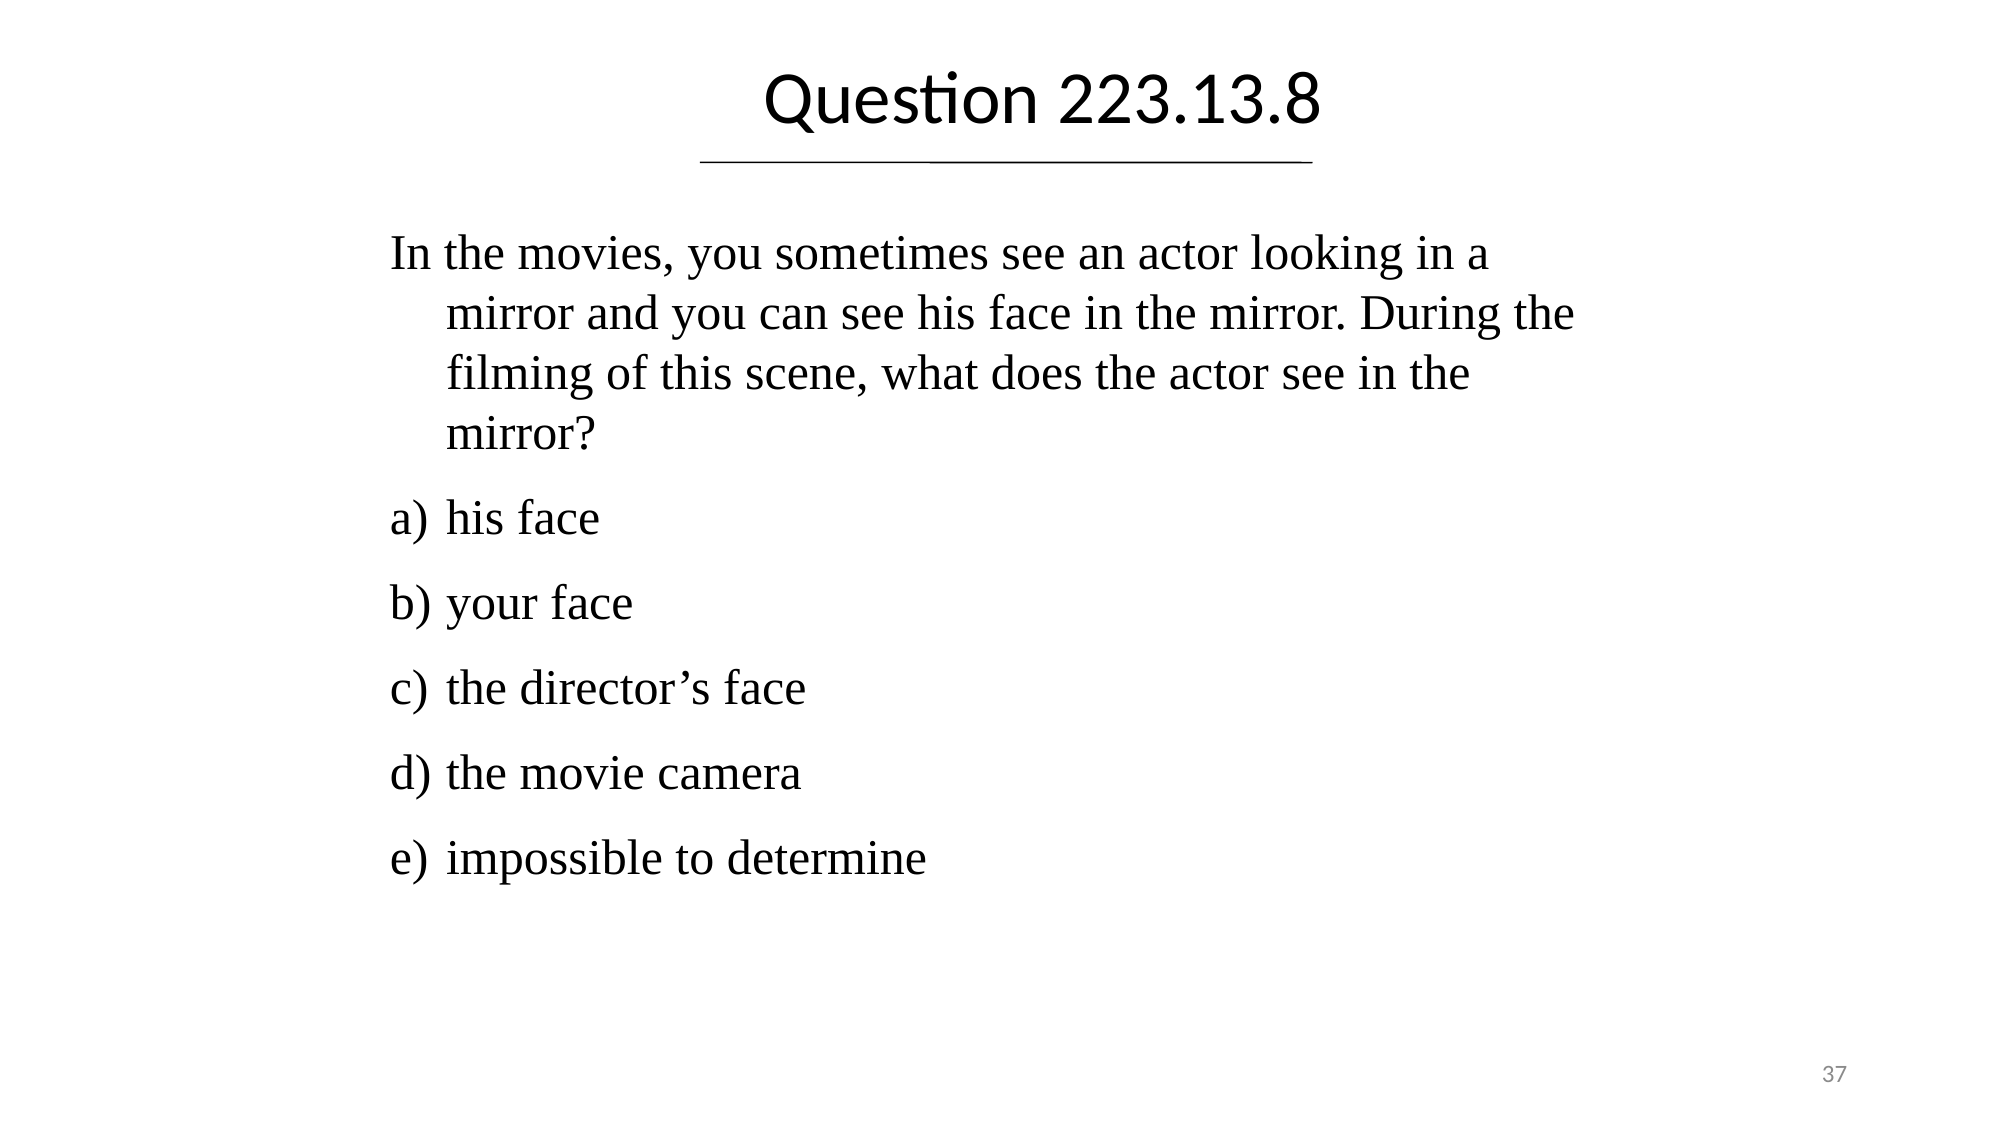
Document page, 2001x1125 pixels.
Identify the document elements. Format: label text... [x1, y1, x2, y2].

slide_number 37 [1412, 1042, 1863, 1103]
text_box In the movies, you sometimes see an actor looking in a mirror and you can see his face in the mirror. During the filming of this scene, what does the actor see in the mirror? his face your face the director’s face the movie camera impossible to determine [375, 212, 1625, 893]
text_box Question 223.13.8 [512, 0, 1575, 188]
